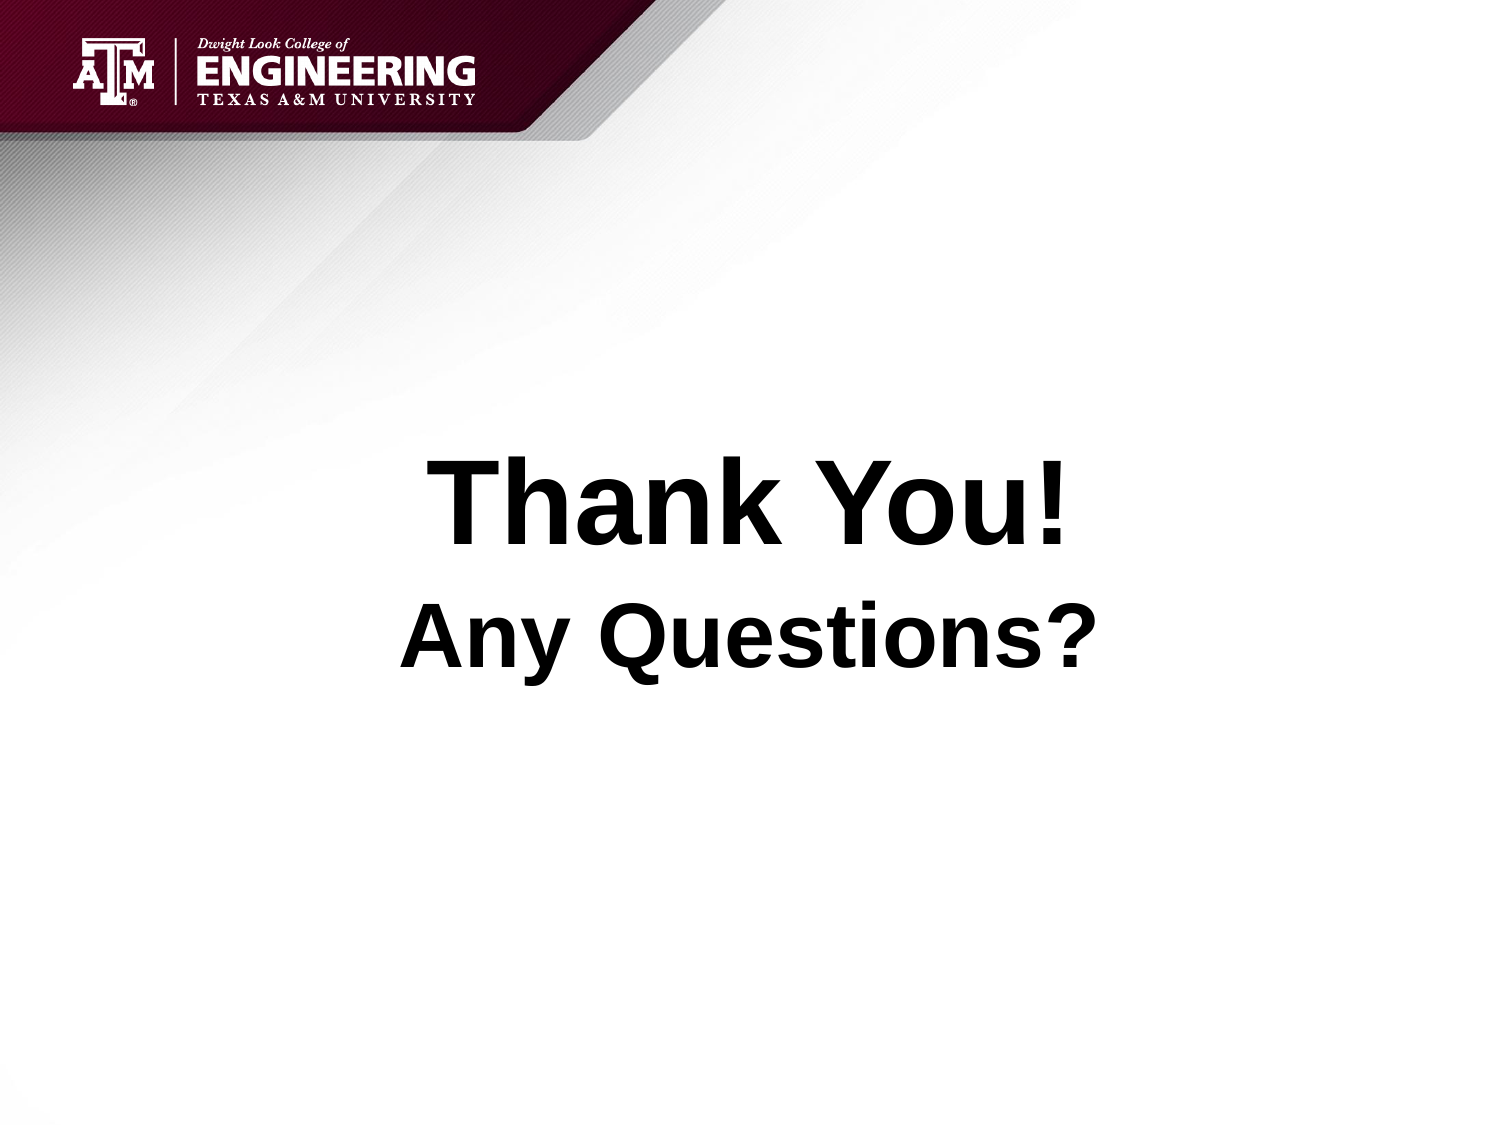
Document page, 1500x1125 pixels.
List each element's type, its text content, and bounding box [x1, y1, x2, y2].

picture [0, 0, 1500, 1125]
list Thank You! Any Questions? [75, 263, 1425, 933]
